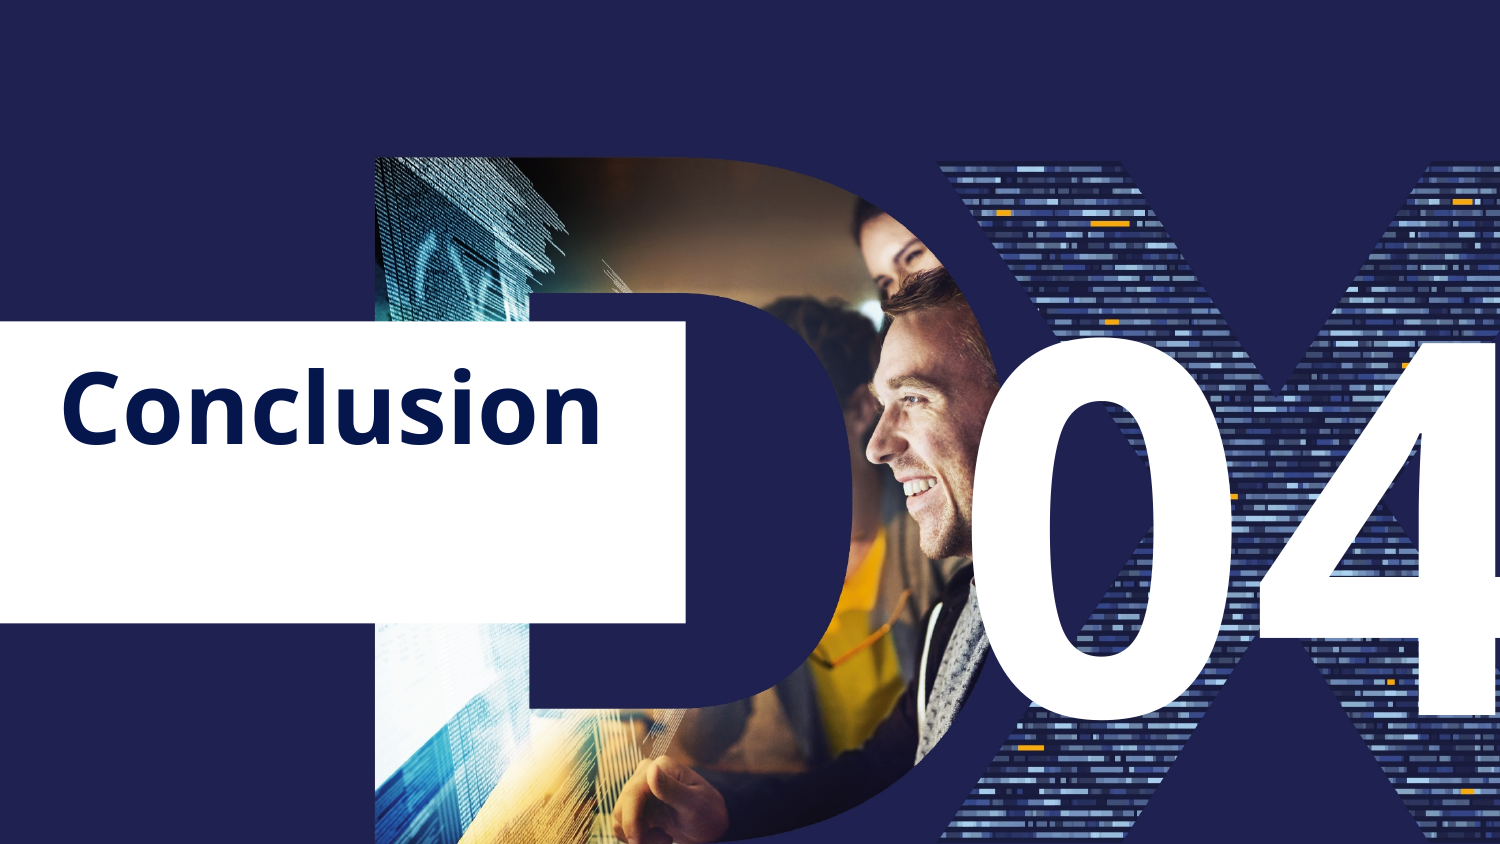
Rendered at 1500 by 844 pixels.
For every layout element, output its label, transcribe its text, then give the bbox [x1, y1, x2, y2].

picture [0, 0, 1500, 844]
list Conclusion [0, 321, 686, 624]
list 04 [937, 277, 1500, 839]
